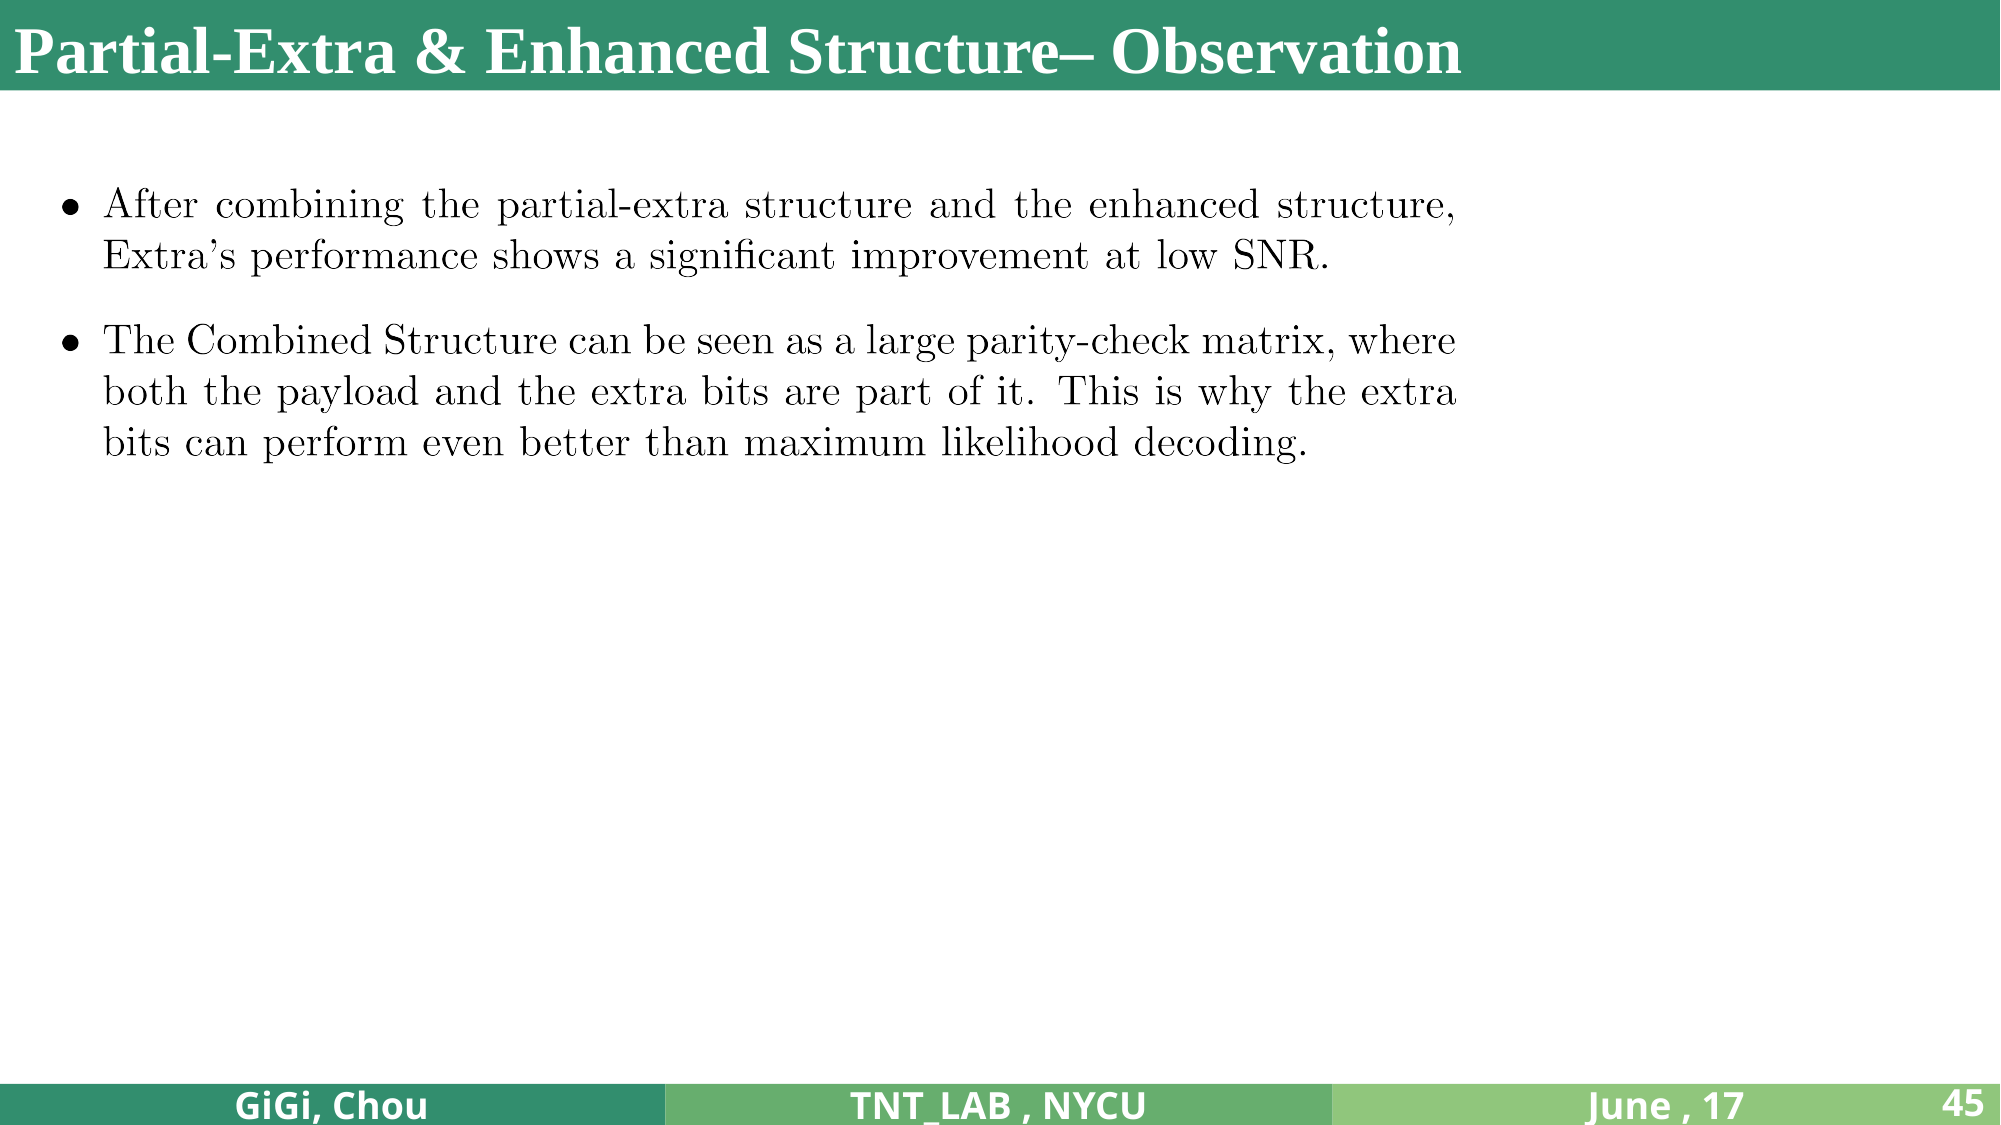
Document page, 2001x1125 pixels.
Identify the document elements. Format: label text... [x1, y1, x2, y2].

text_box Partial-Extra & Enhanced Structure– Observation [0, 0, 1746, 95]
slide_number 45 [1550, 1086, 2000, 1123]
picture [61, 187, 1457, 464]
